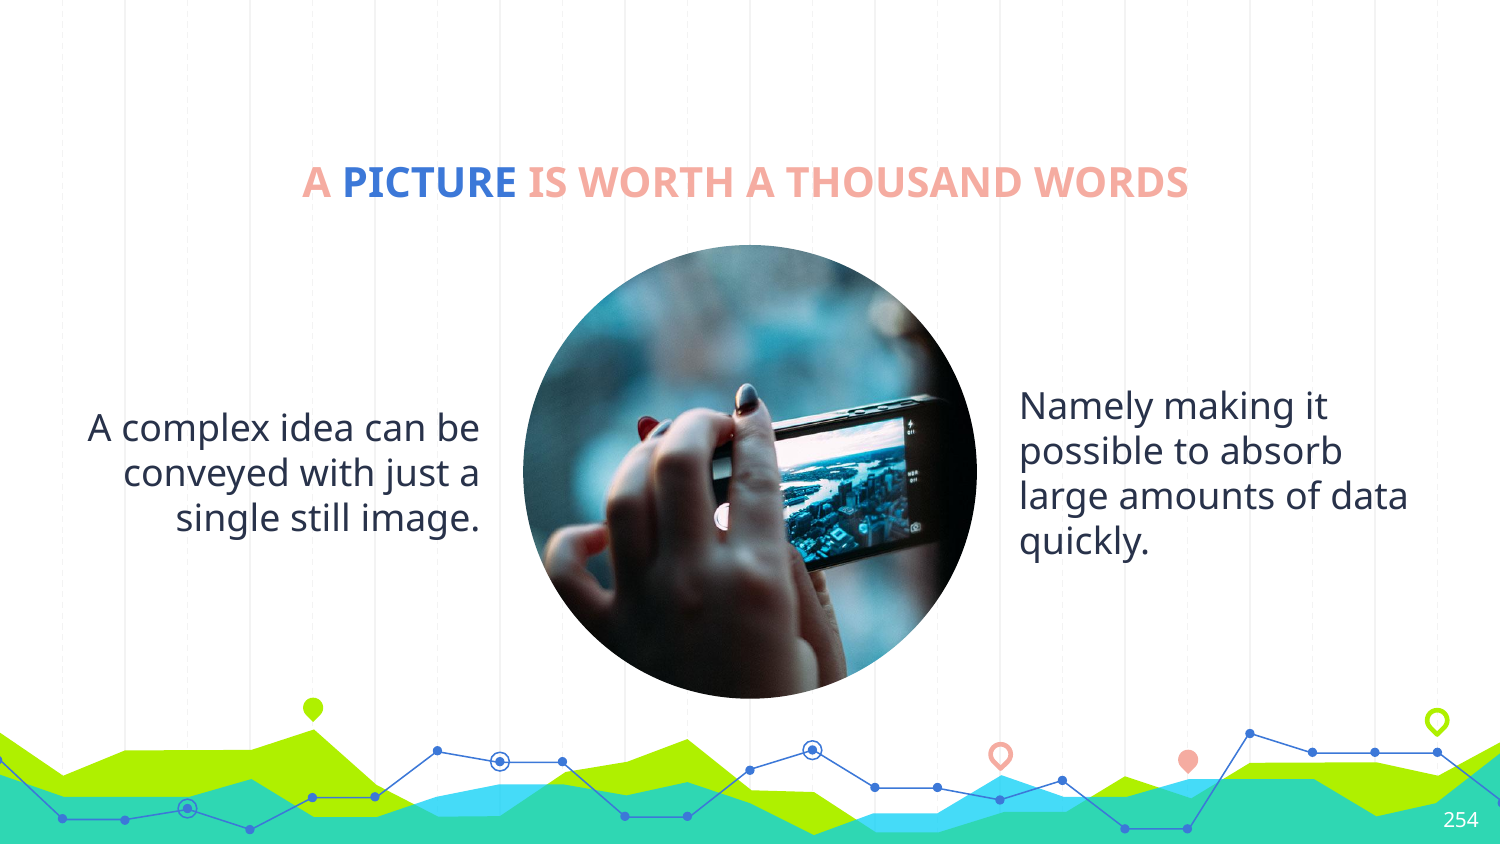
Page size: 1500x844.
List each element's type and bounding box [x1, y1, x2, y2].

list [1004, 269, 1428, 675]
title [171, 103, 1320, 222]
picture [522, 244, 978, 699]
list [72, 269, 496, 675]
slide_number [1403, 791, 1494, 844]
